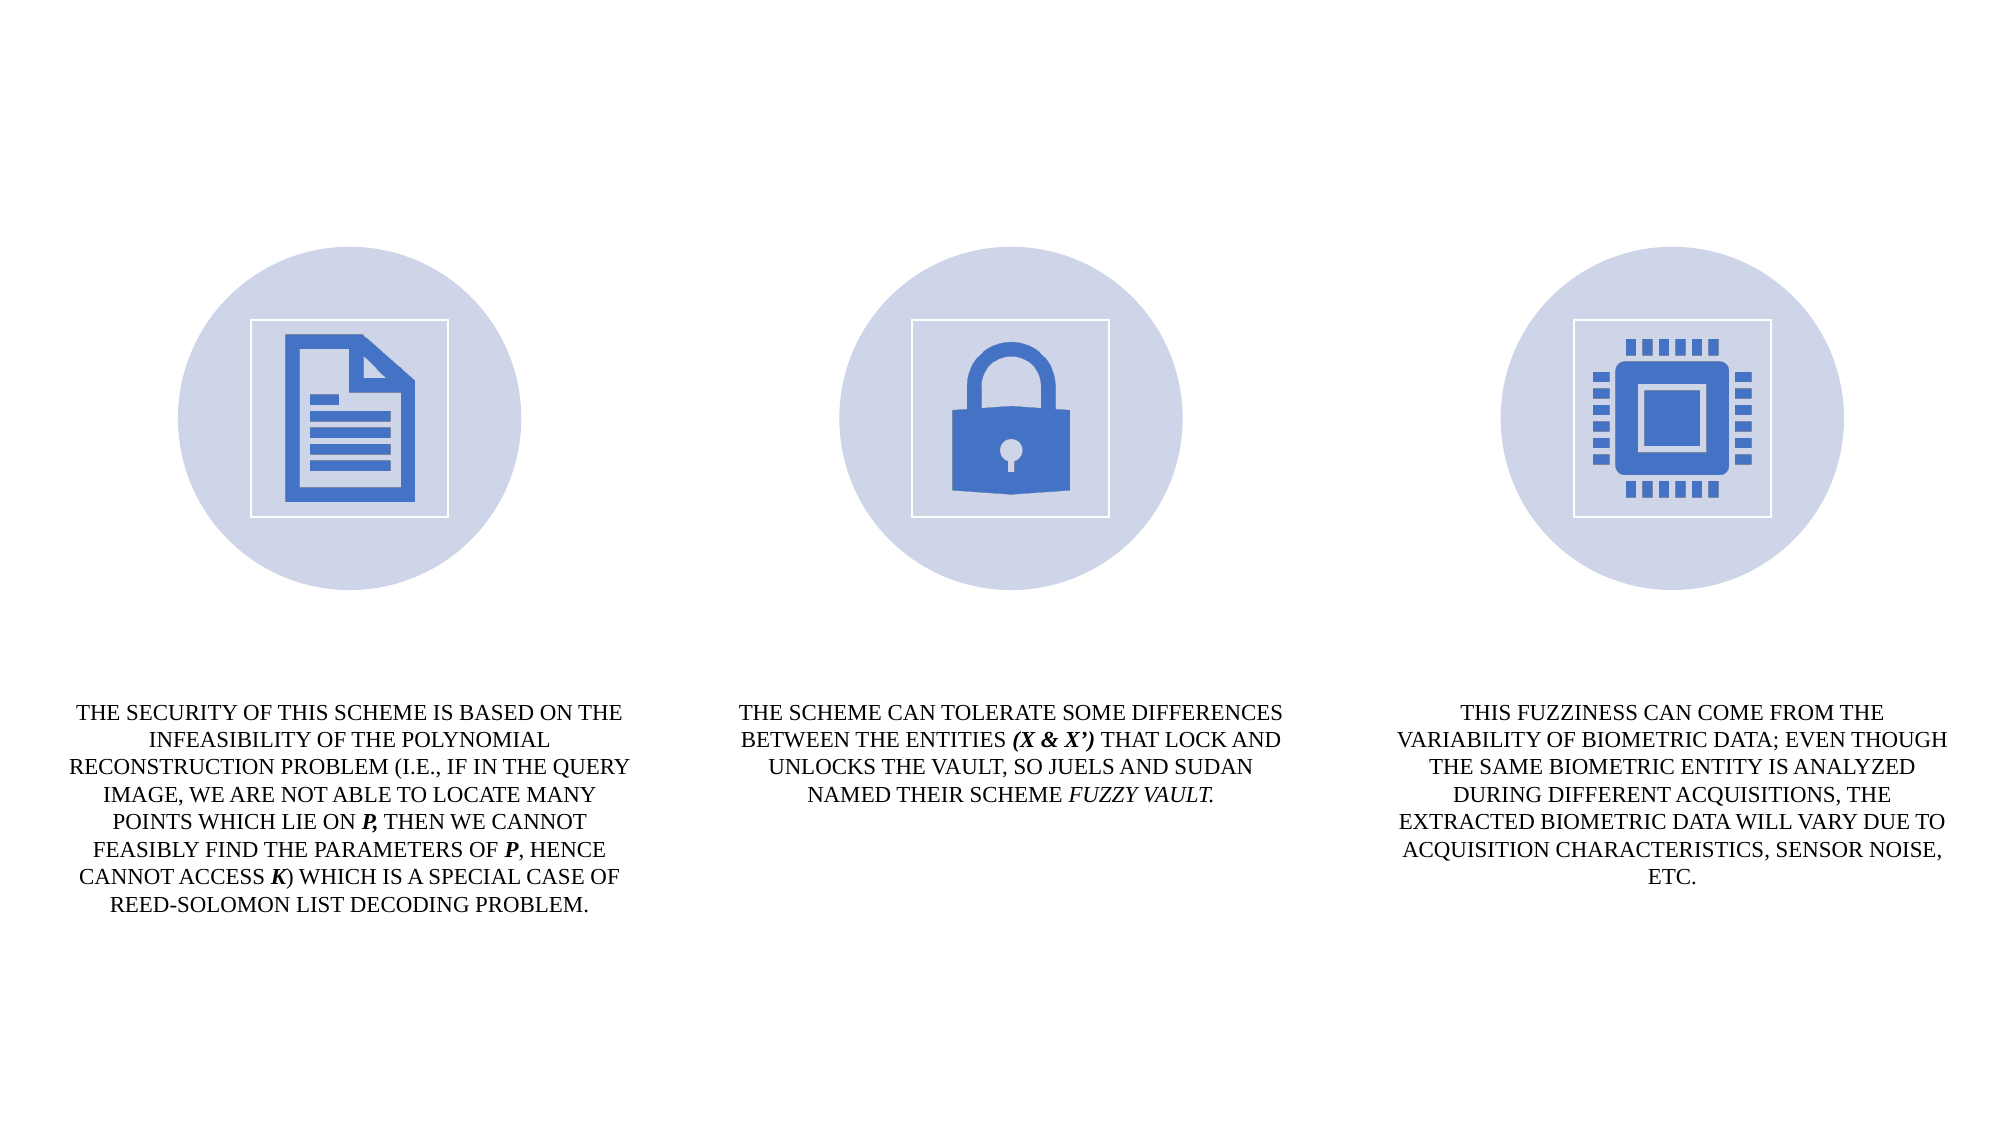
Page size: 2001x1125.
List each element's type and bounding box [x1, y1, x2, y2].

list [67, 39, 1955, 1108]
